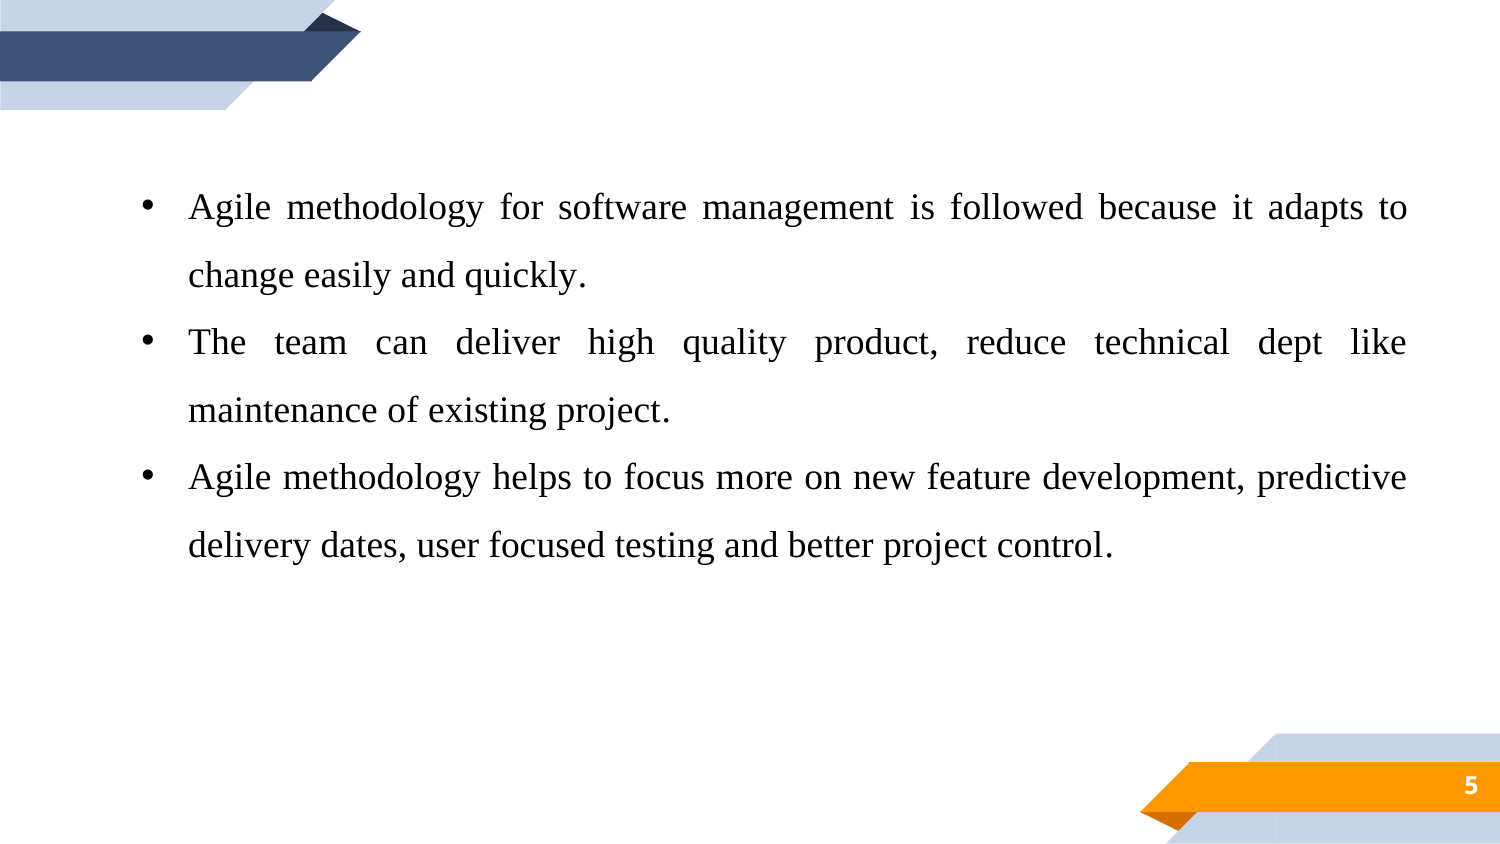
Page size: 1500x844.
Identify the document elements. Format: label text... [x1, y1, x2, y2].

text_box Agile methodology for software management is followed because it adapts to change easily and quickly. The team can deliver high quality product, reduce technical dept like maintenance of existing project. Agile methodology helps to focus more on new feature development, predictive delivery dates, user focused testing and better project control. [126, 152, 1424, 572]
slide_number 5 [1249, 760, 1494, 813]
